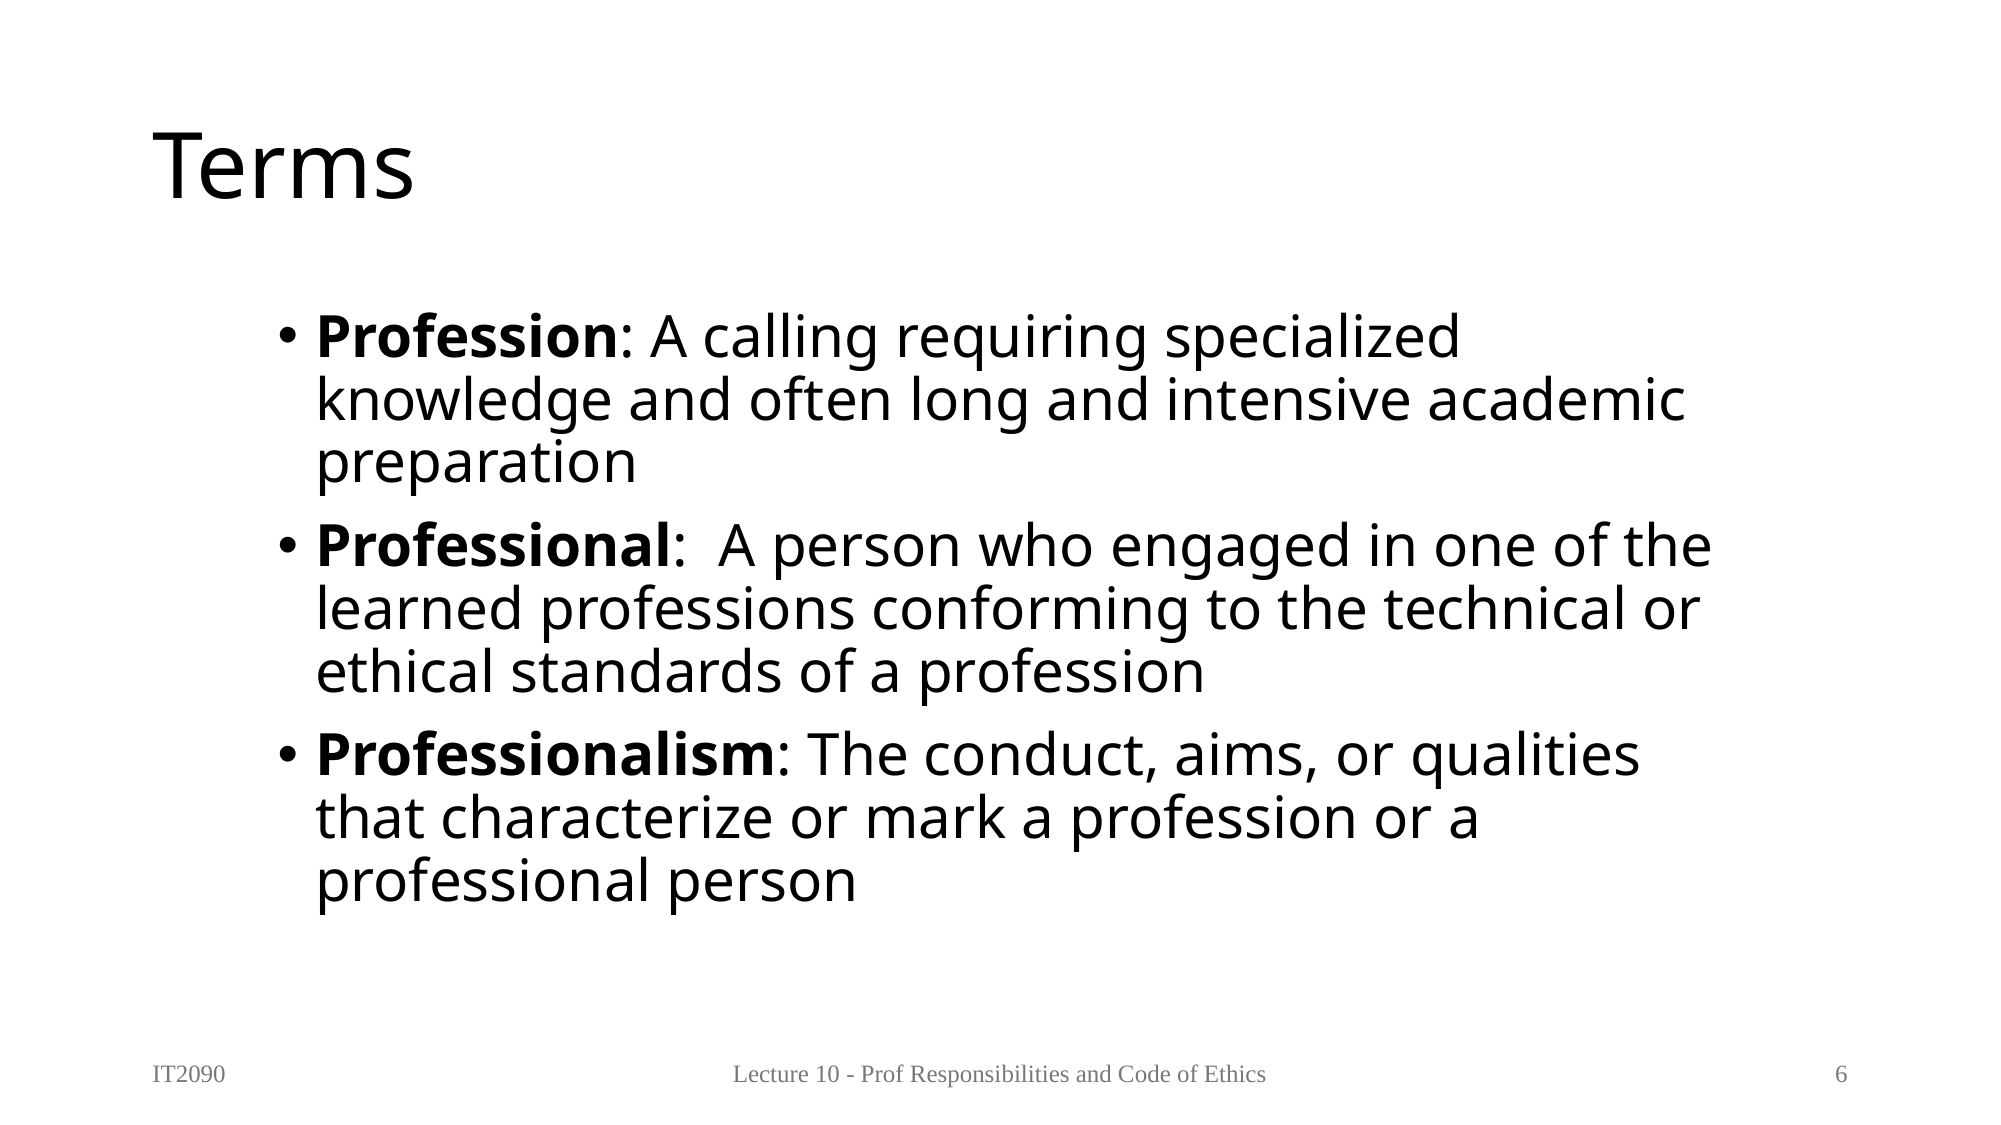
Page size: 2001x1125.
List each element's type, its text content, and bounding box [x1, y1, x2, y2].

list Profession: A calling requiring specialized knowledge and often long and intensive academic preparation Professional: A person who engaged in one of the learned professions conforming to the technical or ethical standards of a profession Professionalism: The conduct, aims, or qualities that characterize or mark a profession or a professional person [262, 299, 1775, 1023]
title Terms [137, 59, 1863, 278]
footer Lecture 10 - Prof Responsibilities and Code of Ethics [662, 1042, 1338, 1103]
slide_number IT2090 [137, 1042, 588, 1103]
slide_number 6 [1412, 1042, 1863, 1103]
